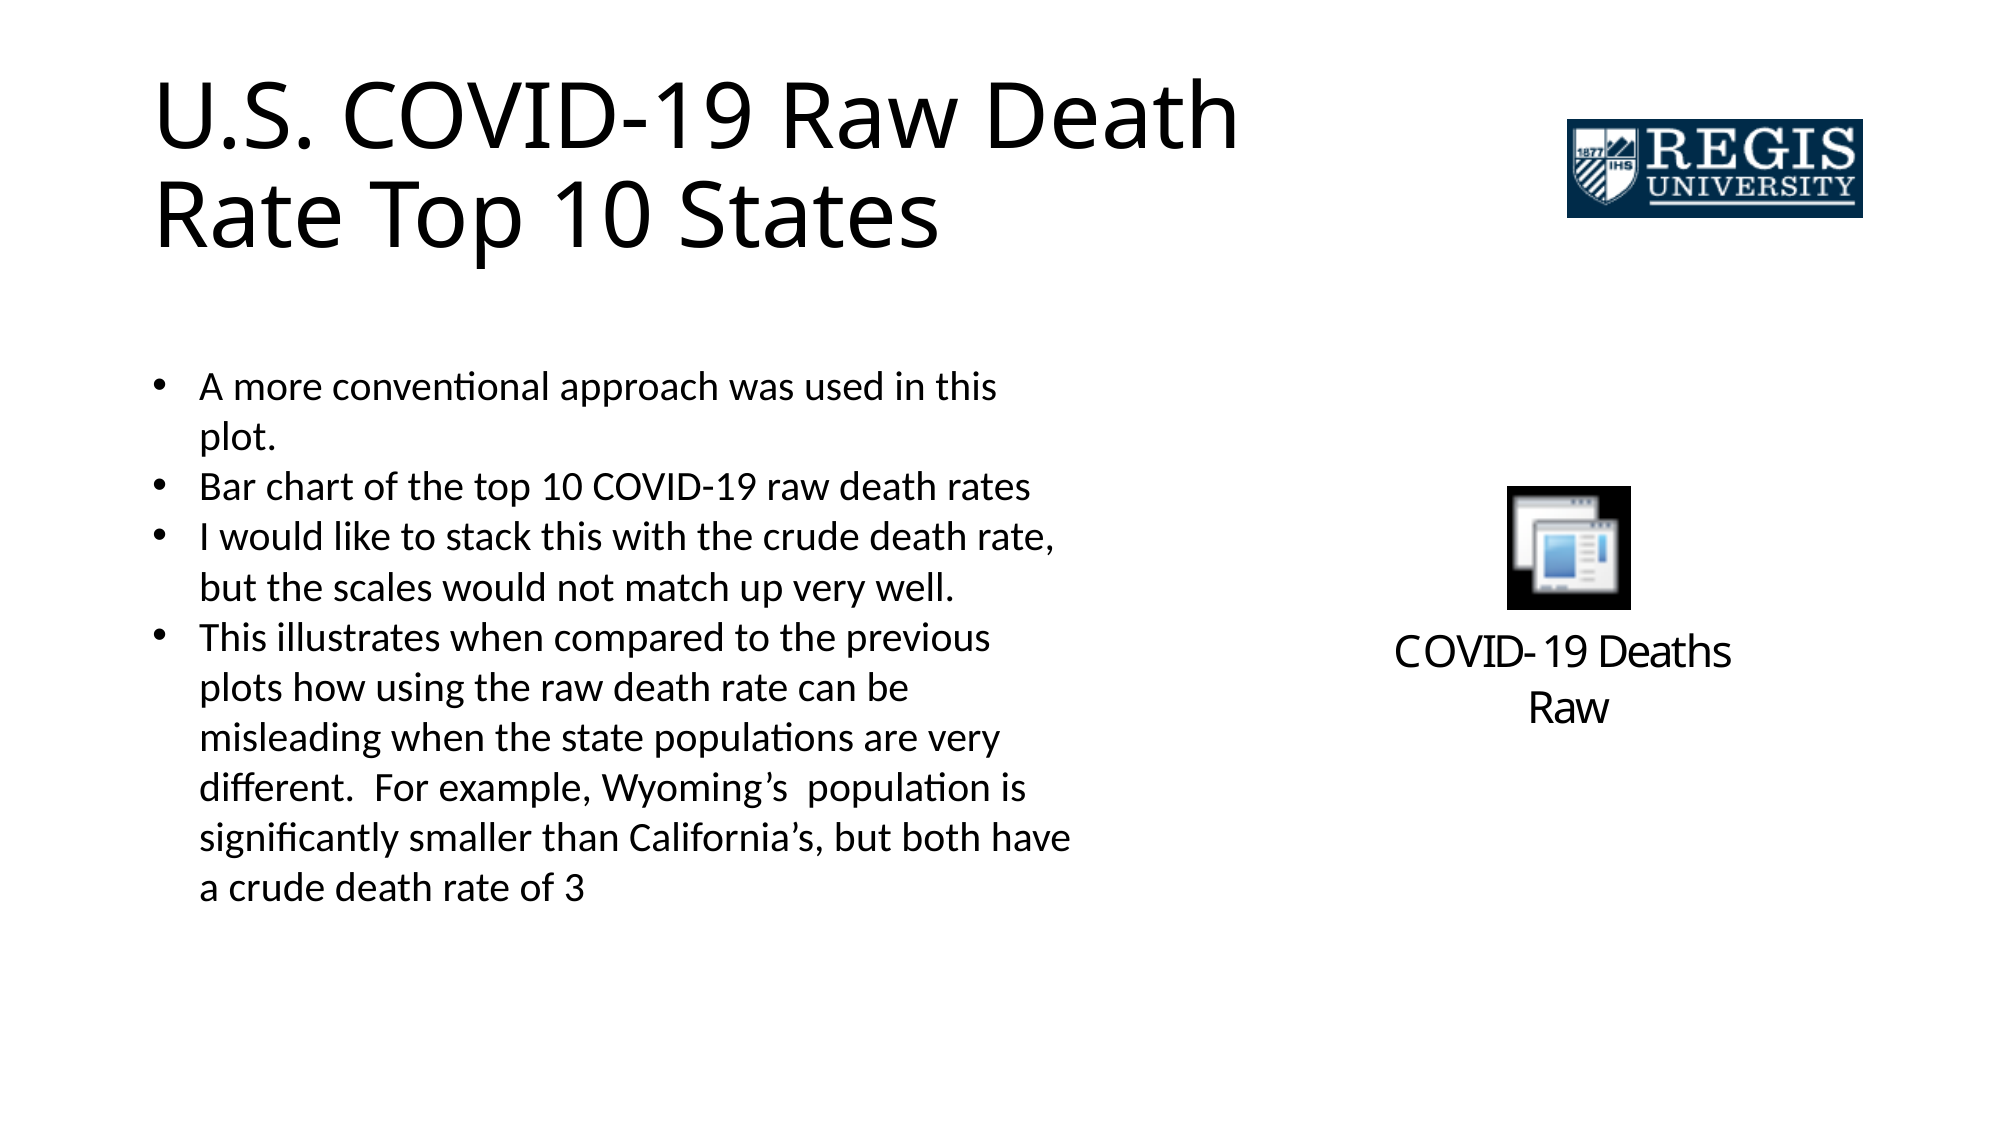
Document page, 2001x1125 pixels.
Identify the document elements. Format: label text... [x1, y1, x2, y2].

title U.S. COVID-19 Raw Death Rate Top 10 States [137, 59, 1320, 278]
picture [1567, 119, 1863, 218]
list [1389, 486, 1745, 787]
text_box A more conventional approach was used in this plot. Bar chart of the top 10 COVID-19 raw death rates I would like to stack this with the crude death rate, but the scales would not match up very well. This illustrates when compared to the previous plots how using the raw death rate can be misleading when the state populations are very different. For example, Wyoming’s population is significantly smaller than California’s, but both have a crude death rate of 3 [137, 351, 1089, 917]
